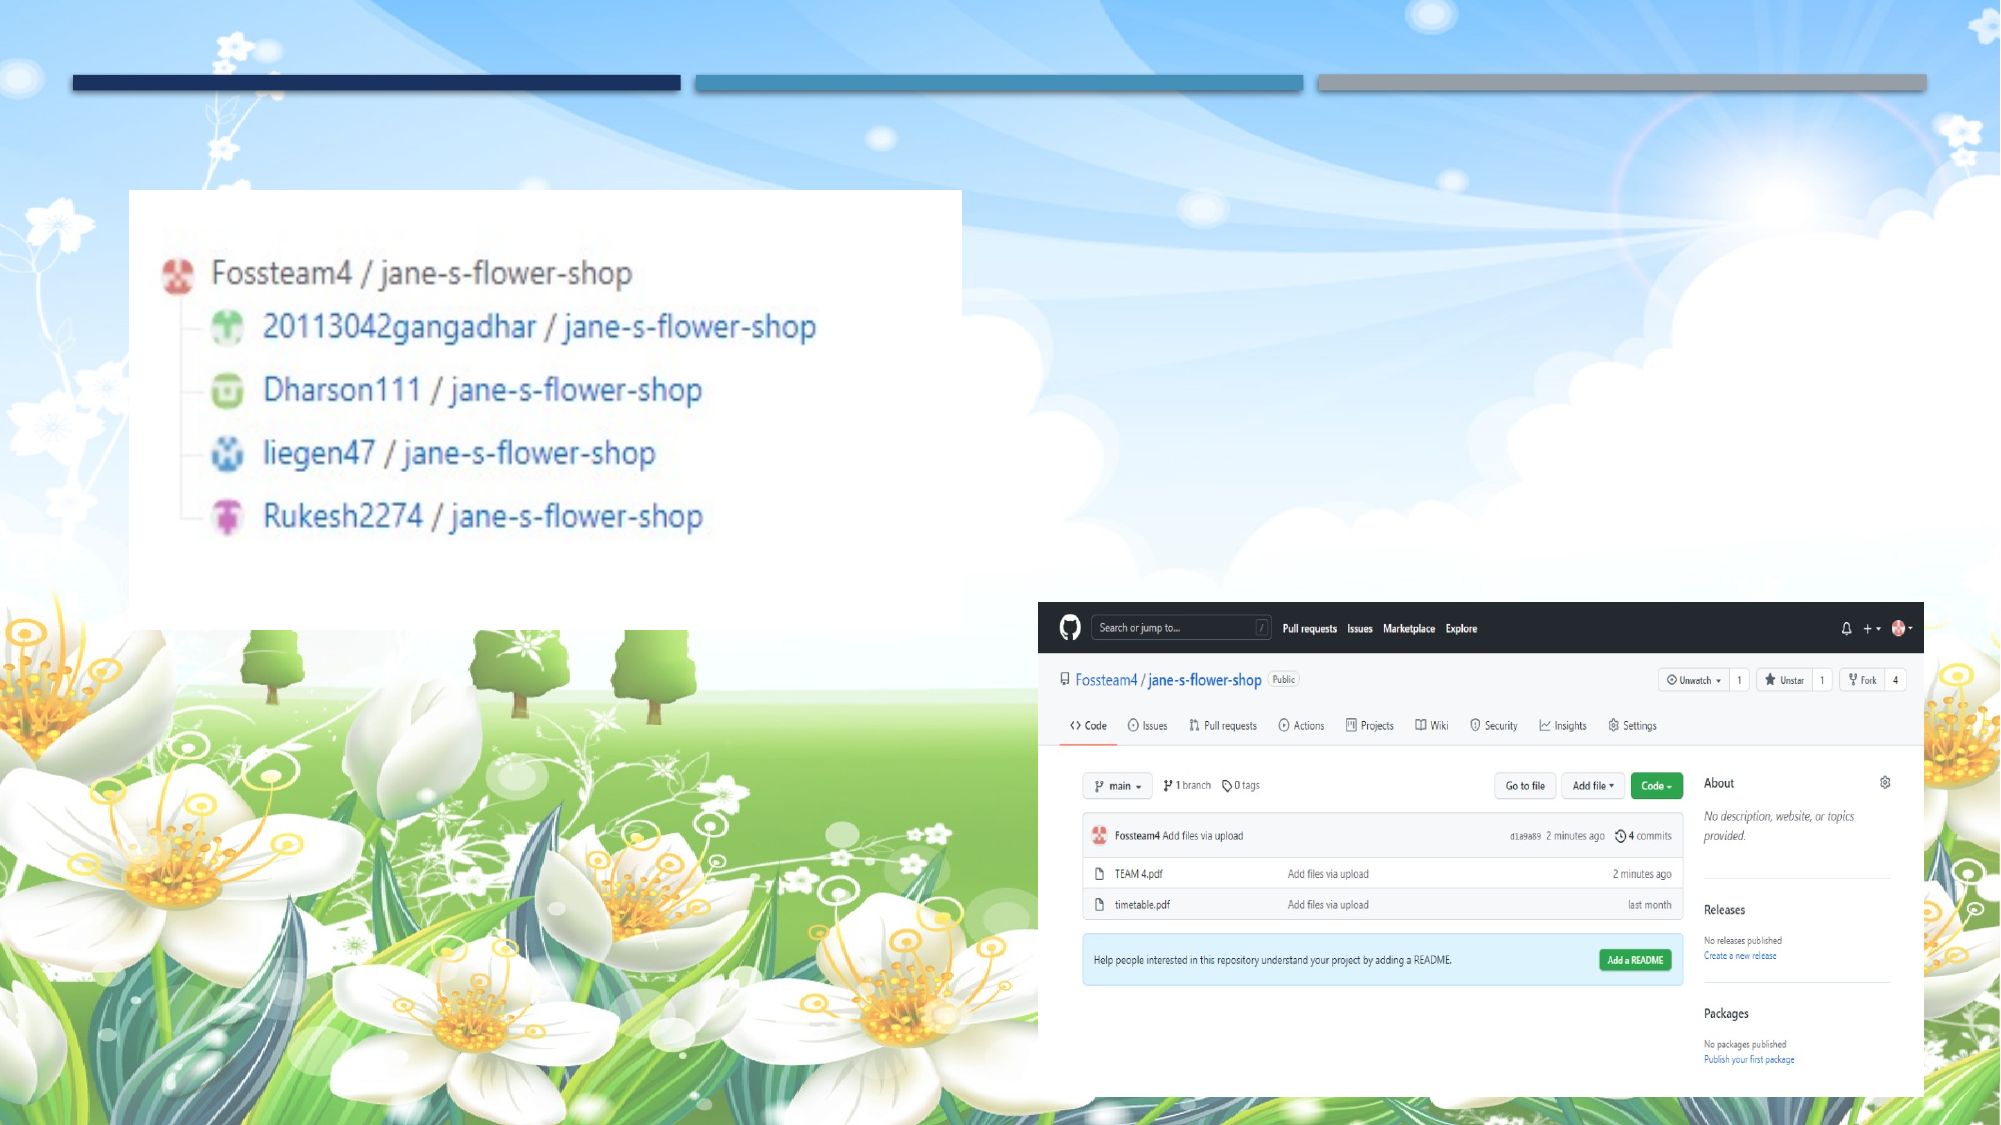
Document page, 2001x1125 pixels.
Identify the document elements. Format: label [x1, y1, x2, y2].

picture [128, 189, 963, 630]
picture [1037, 602, 1925, 1097]
